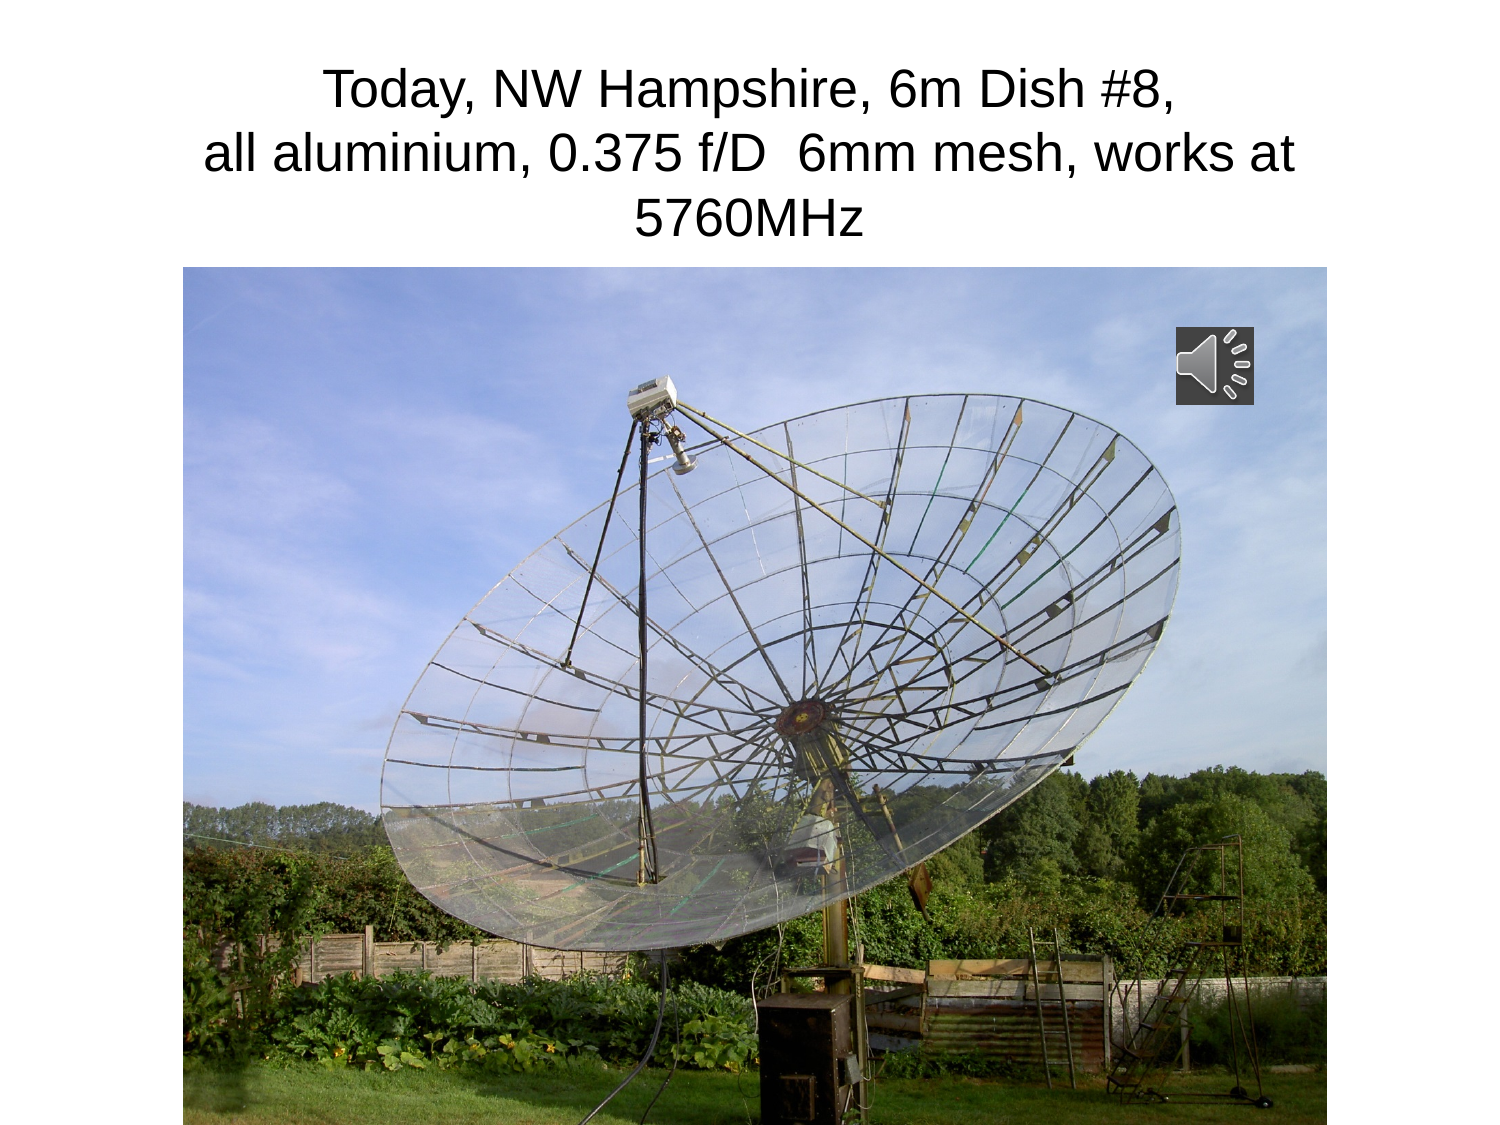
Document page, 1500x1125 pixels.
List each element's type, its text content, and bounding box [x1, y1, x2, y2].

title Today, NW Hampshire, 6m Dish #8, all aluminium, 0.375 f/D 6mm mesh, works at 5760MHz [75, 45, 1425, 256]
picture [1174, 325, 1256, 407]
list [182, 266, 1327, 1125]
